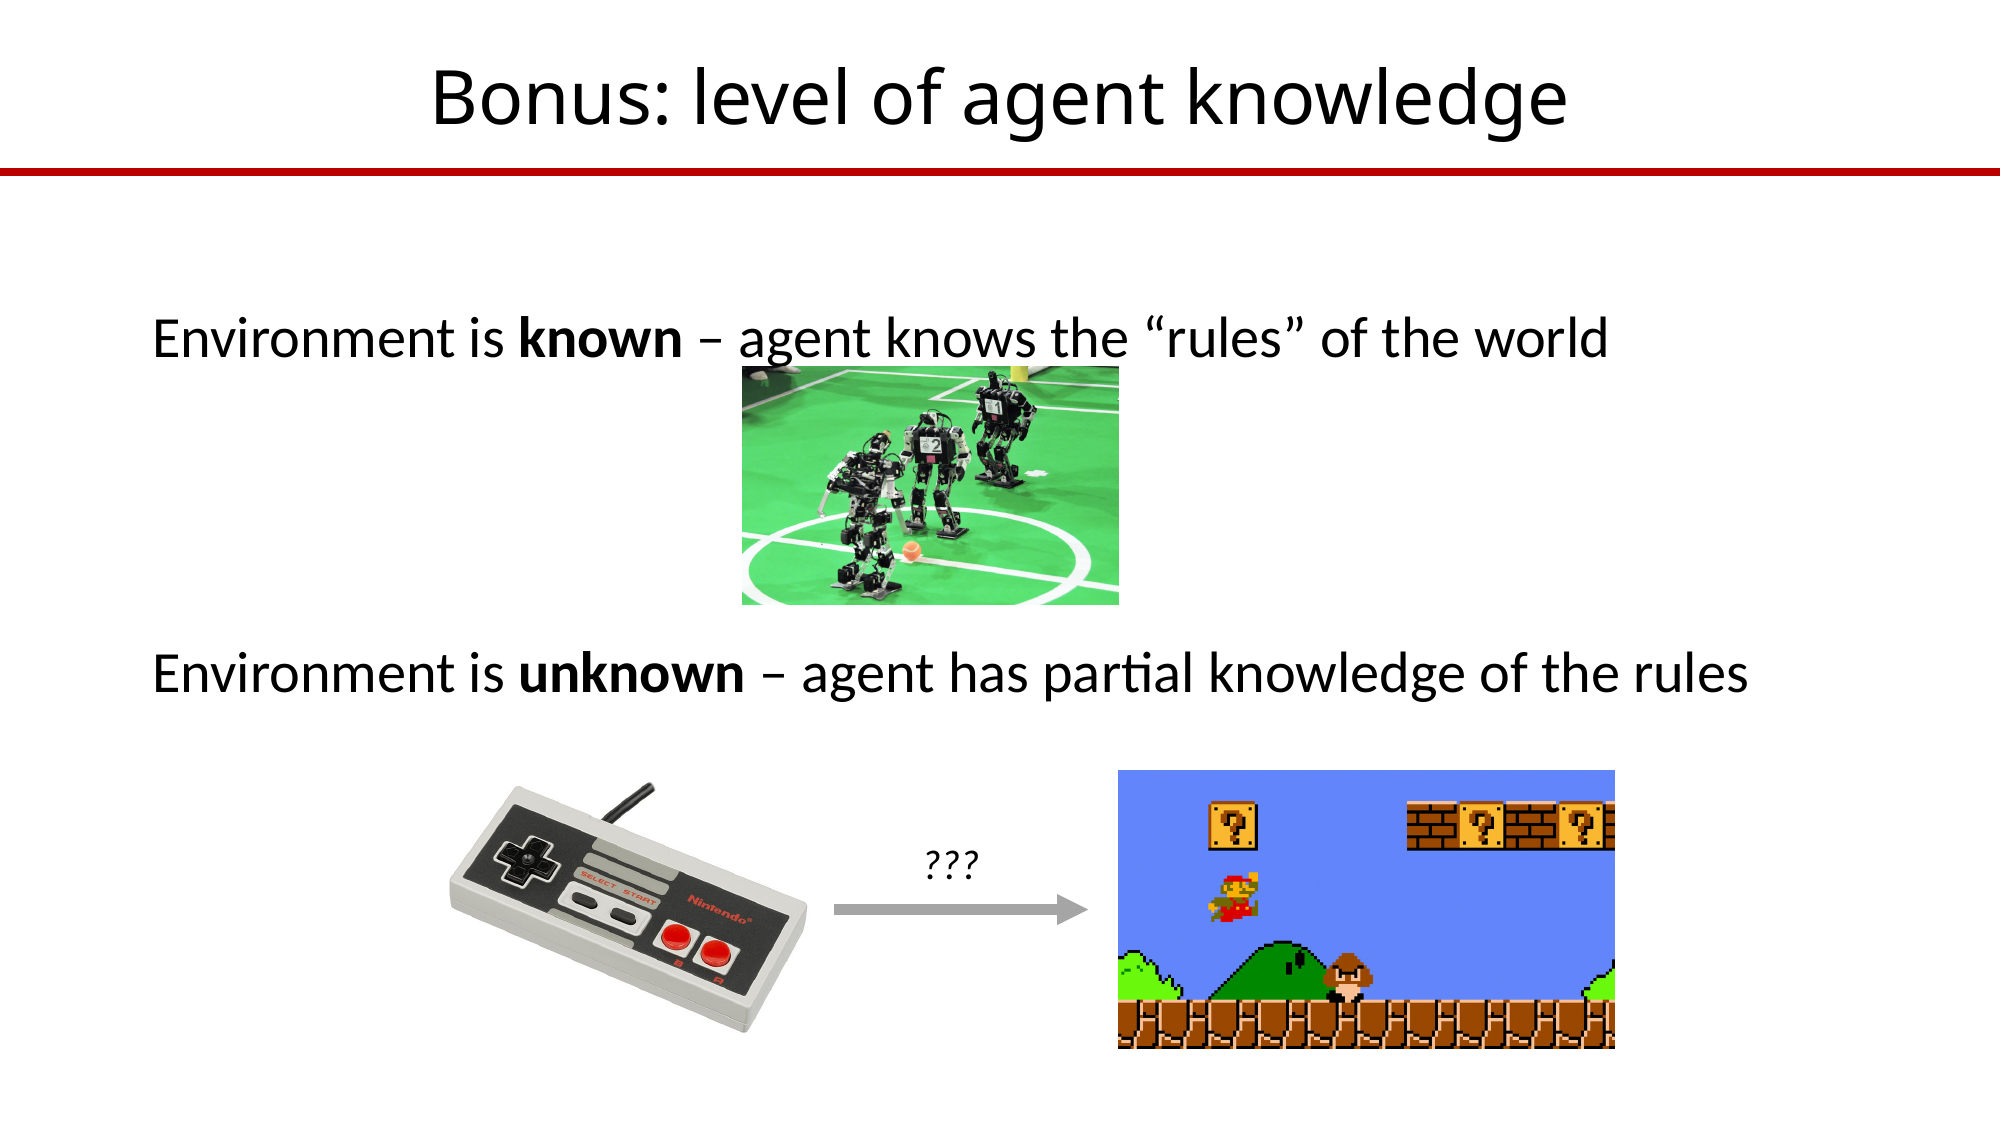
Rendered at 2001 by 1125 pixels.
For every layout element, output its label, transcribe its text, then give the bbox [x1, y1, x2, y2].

picture [742, 365, 1119, 605]
list Environment is known – agent knows the “rules” of the world Environment is unknown – agent has partial knowledge of the rules [137, 299, 1863, 1014]
title Bonus: level of agent knowledge [137, 50, 1863, 150]
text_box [421, 760, 1615, 1060]
